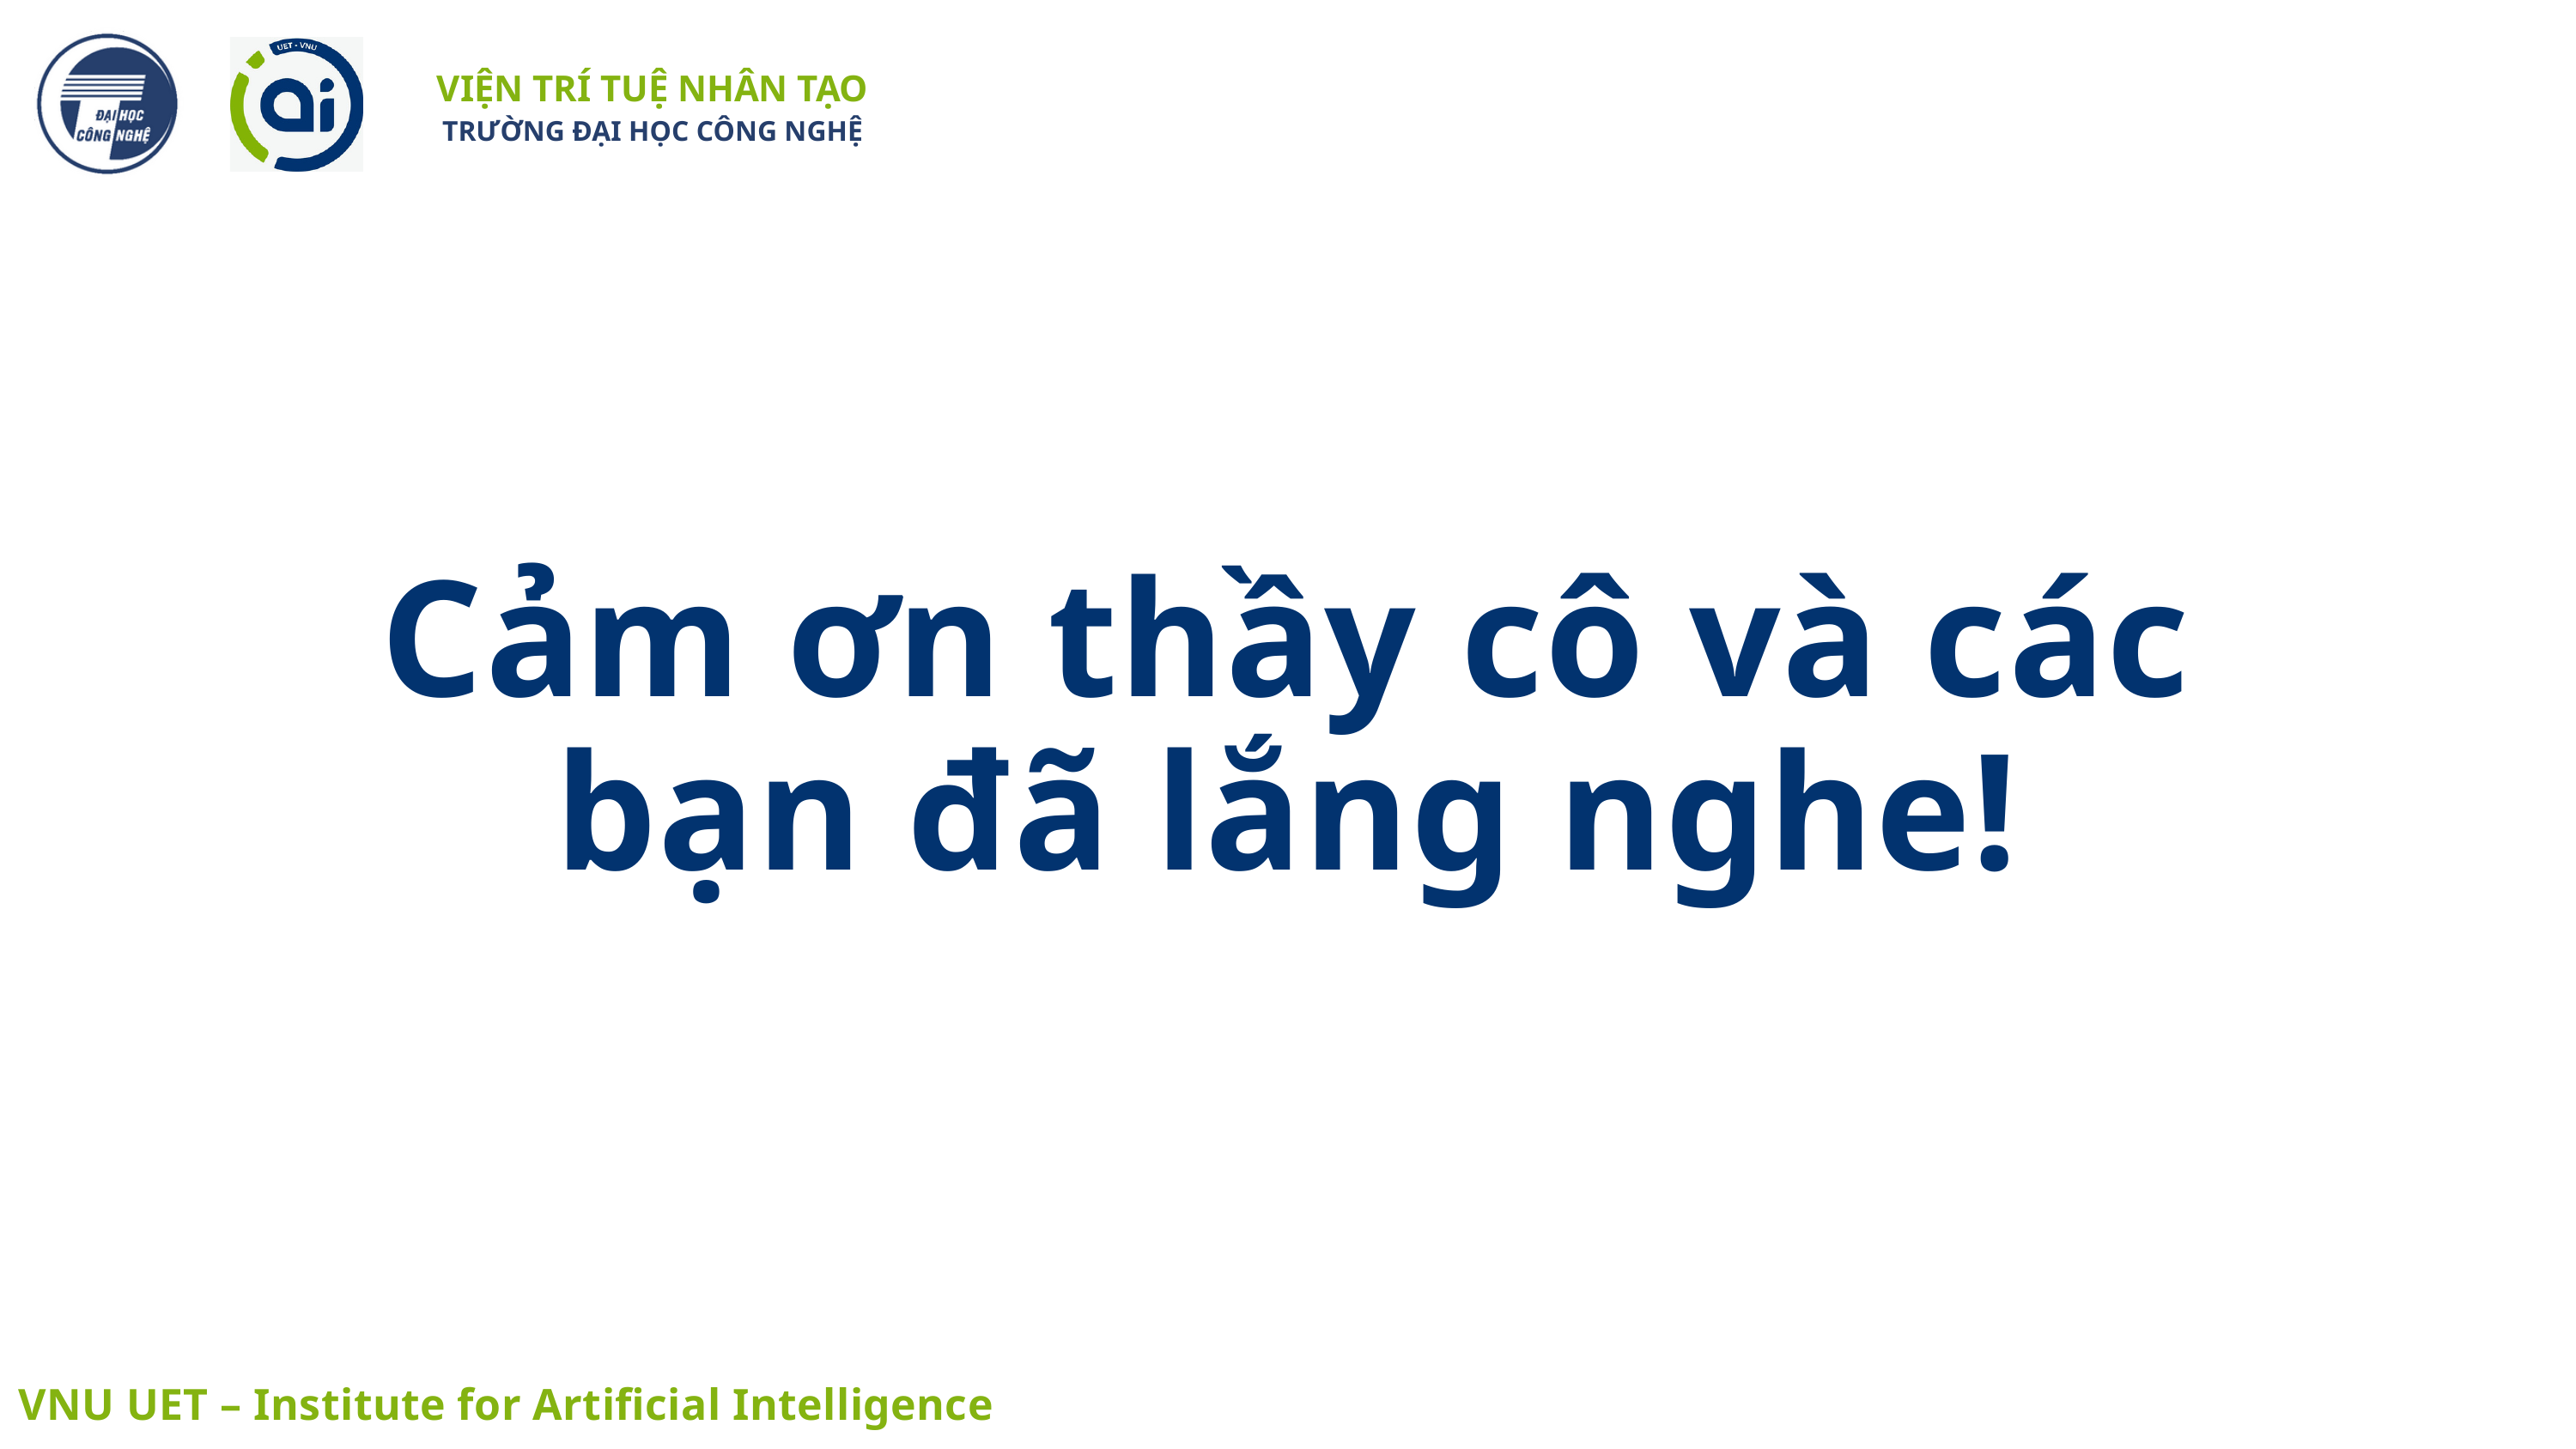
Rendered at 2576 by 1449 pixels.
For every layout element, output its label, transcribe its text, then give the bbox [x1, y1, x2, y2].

text_box Cảm ơn thầy cô và các bạn đã lắng nghe! [334, 555, 2241, 903]
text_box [0, 1371, 2576, 1449]
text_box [28, 26, 364, 183]
text_box VIỆN TRÍ TUỆ NHÂN TẠO TRƯỜNG ĐẠI HỌC CÔNG NGHỆ [408, 58, 897, 147]
